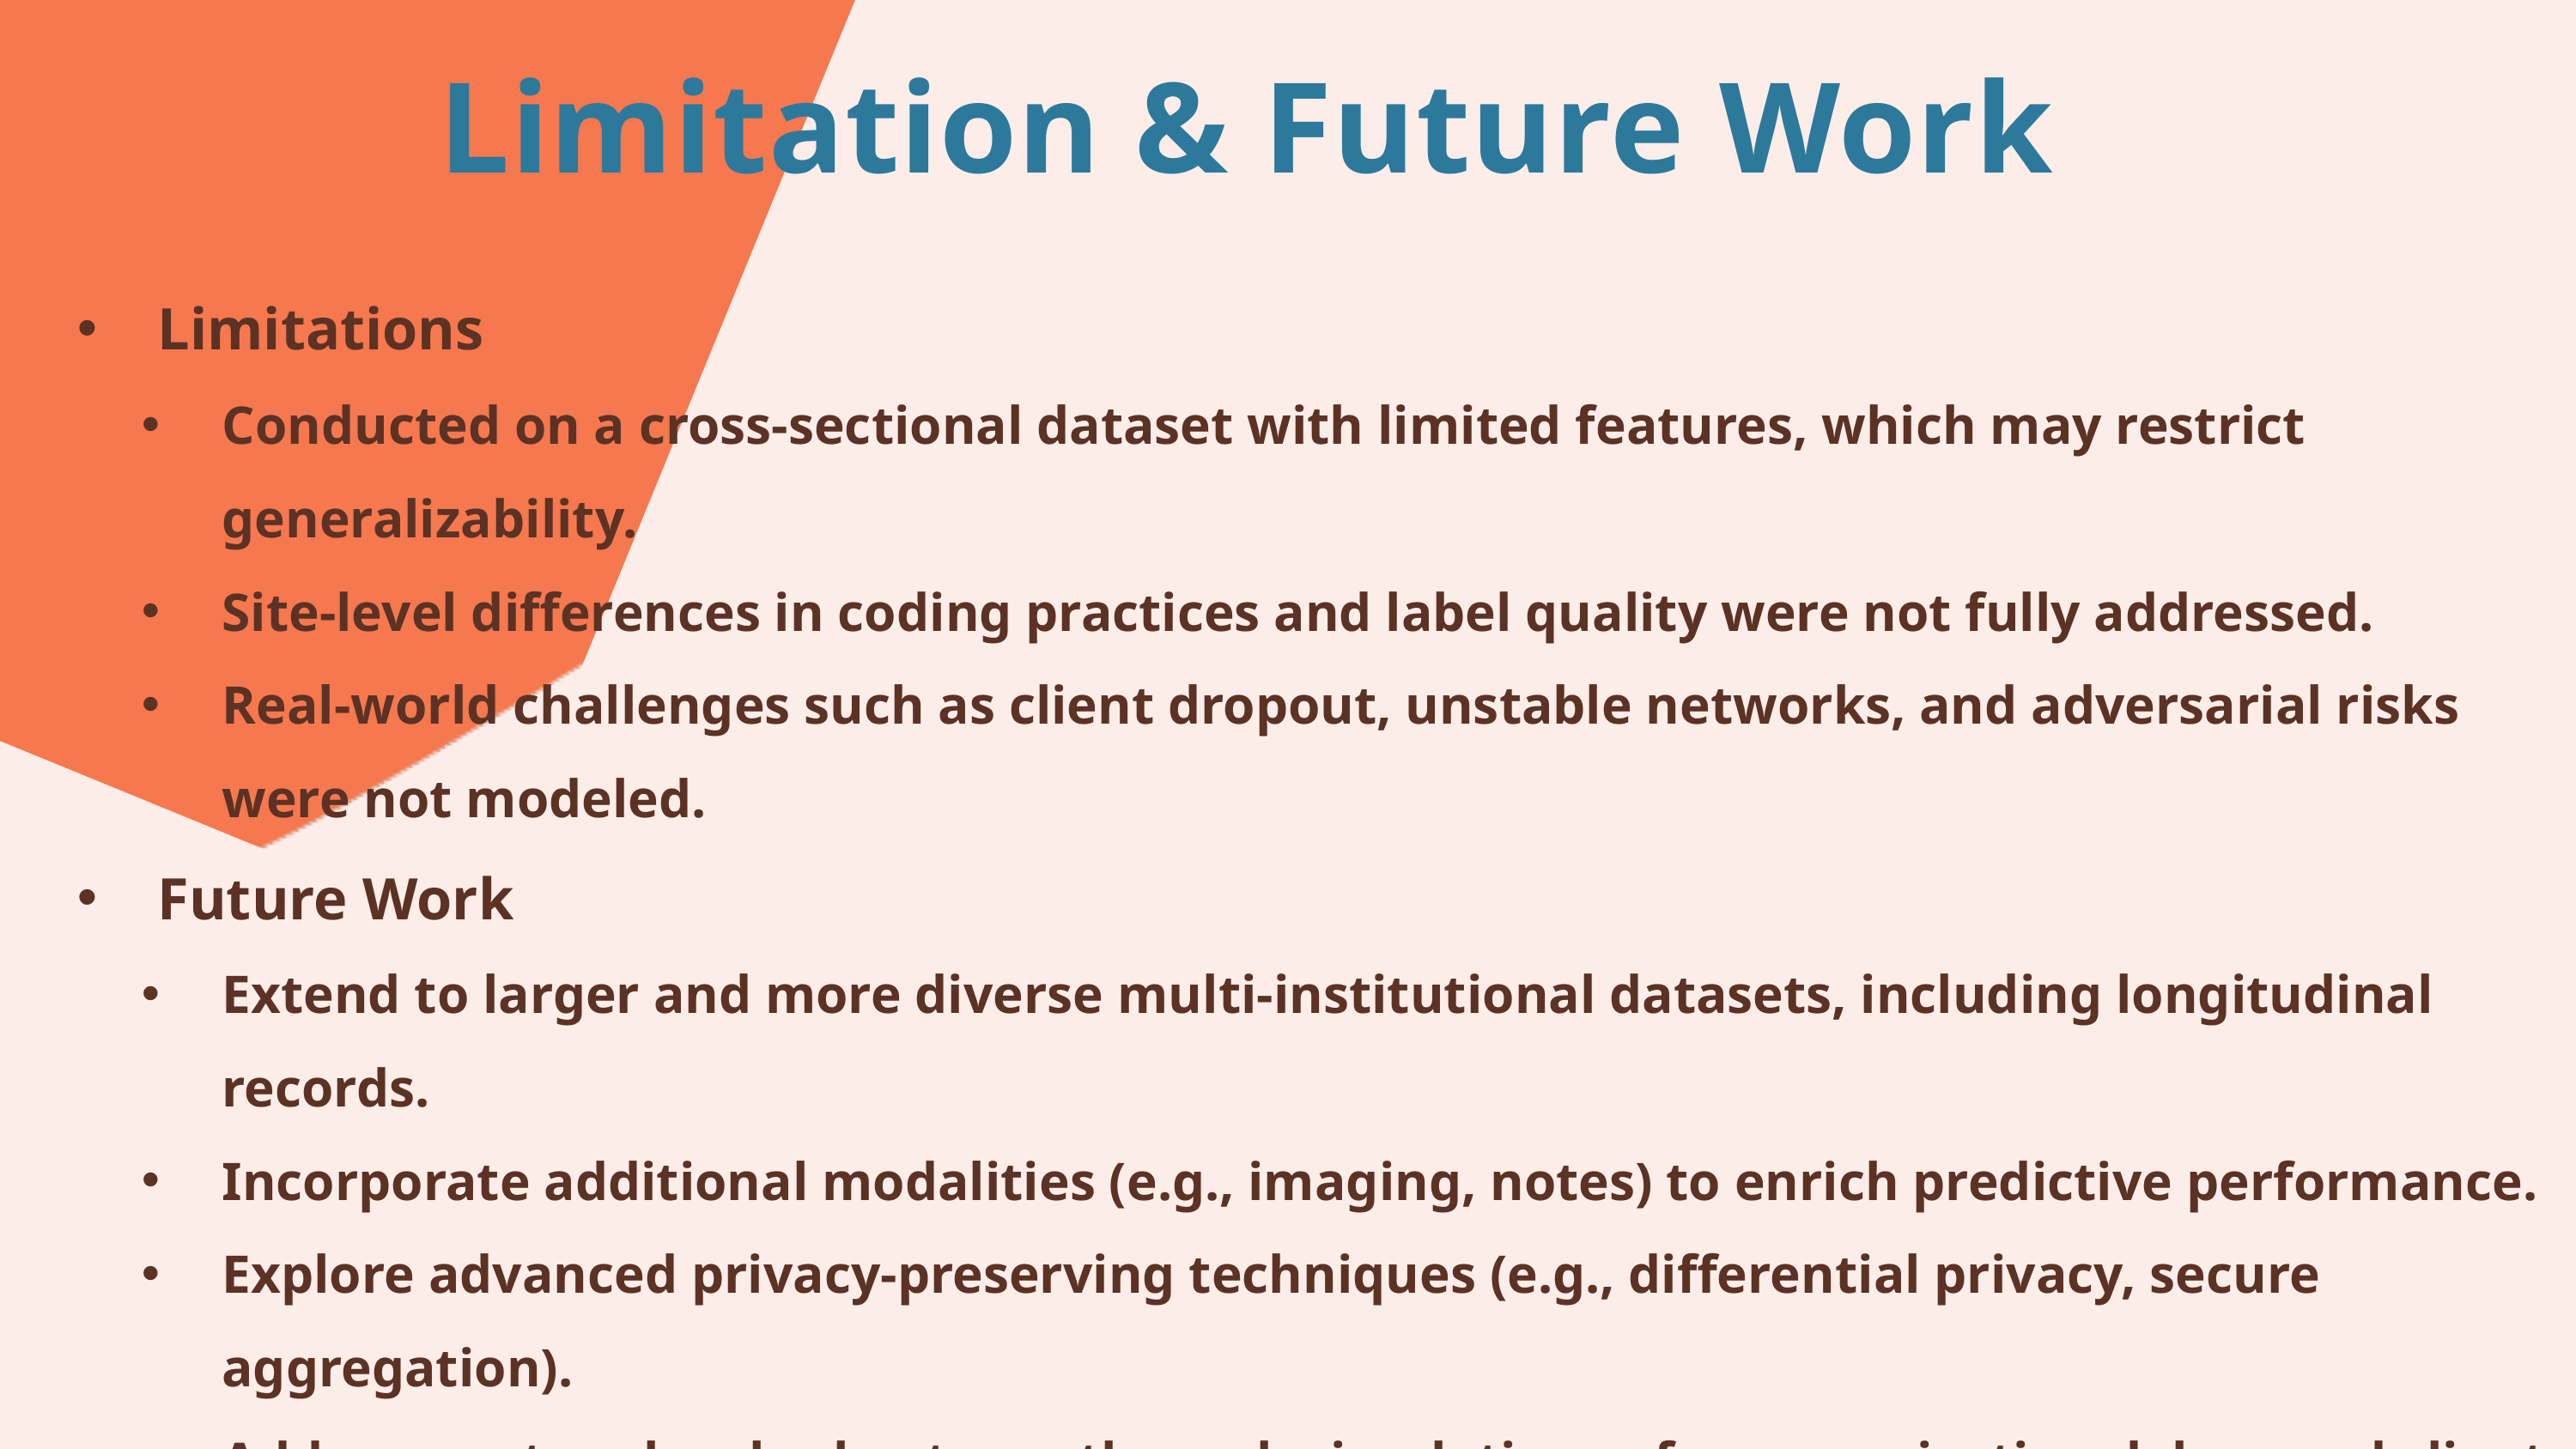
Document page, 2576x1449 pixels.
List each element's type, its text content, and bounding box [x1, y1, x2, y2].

text_box Limitation & Future Work [21, 34, 2474, 204]
text_box [0, 0, 855, 767]
text_box Limitations Conducted on a cross-sectional dataset with limited features, which may restrict generalizability. Site-level differences in coding practices and label quality were not fully addressed. Real-world challenges such as client dropout, unstable networks, and adversarial risks were not modeled. Future Work Extend to larger and more diverse multi-institutional datasets, including longitudinal records. Incorporate additional modalities (e.g., imaging, notes) to enrich predictive performance. Explore advanced privacy-preserving techniques (e.g., differential privacy, secure aggregation). Address system-level robustness through simulations of communication delays and client heterogeneity. [64, 252, 2576, 1449]
